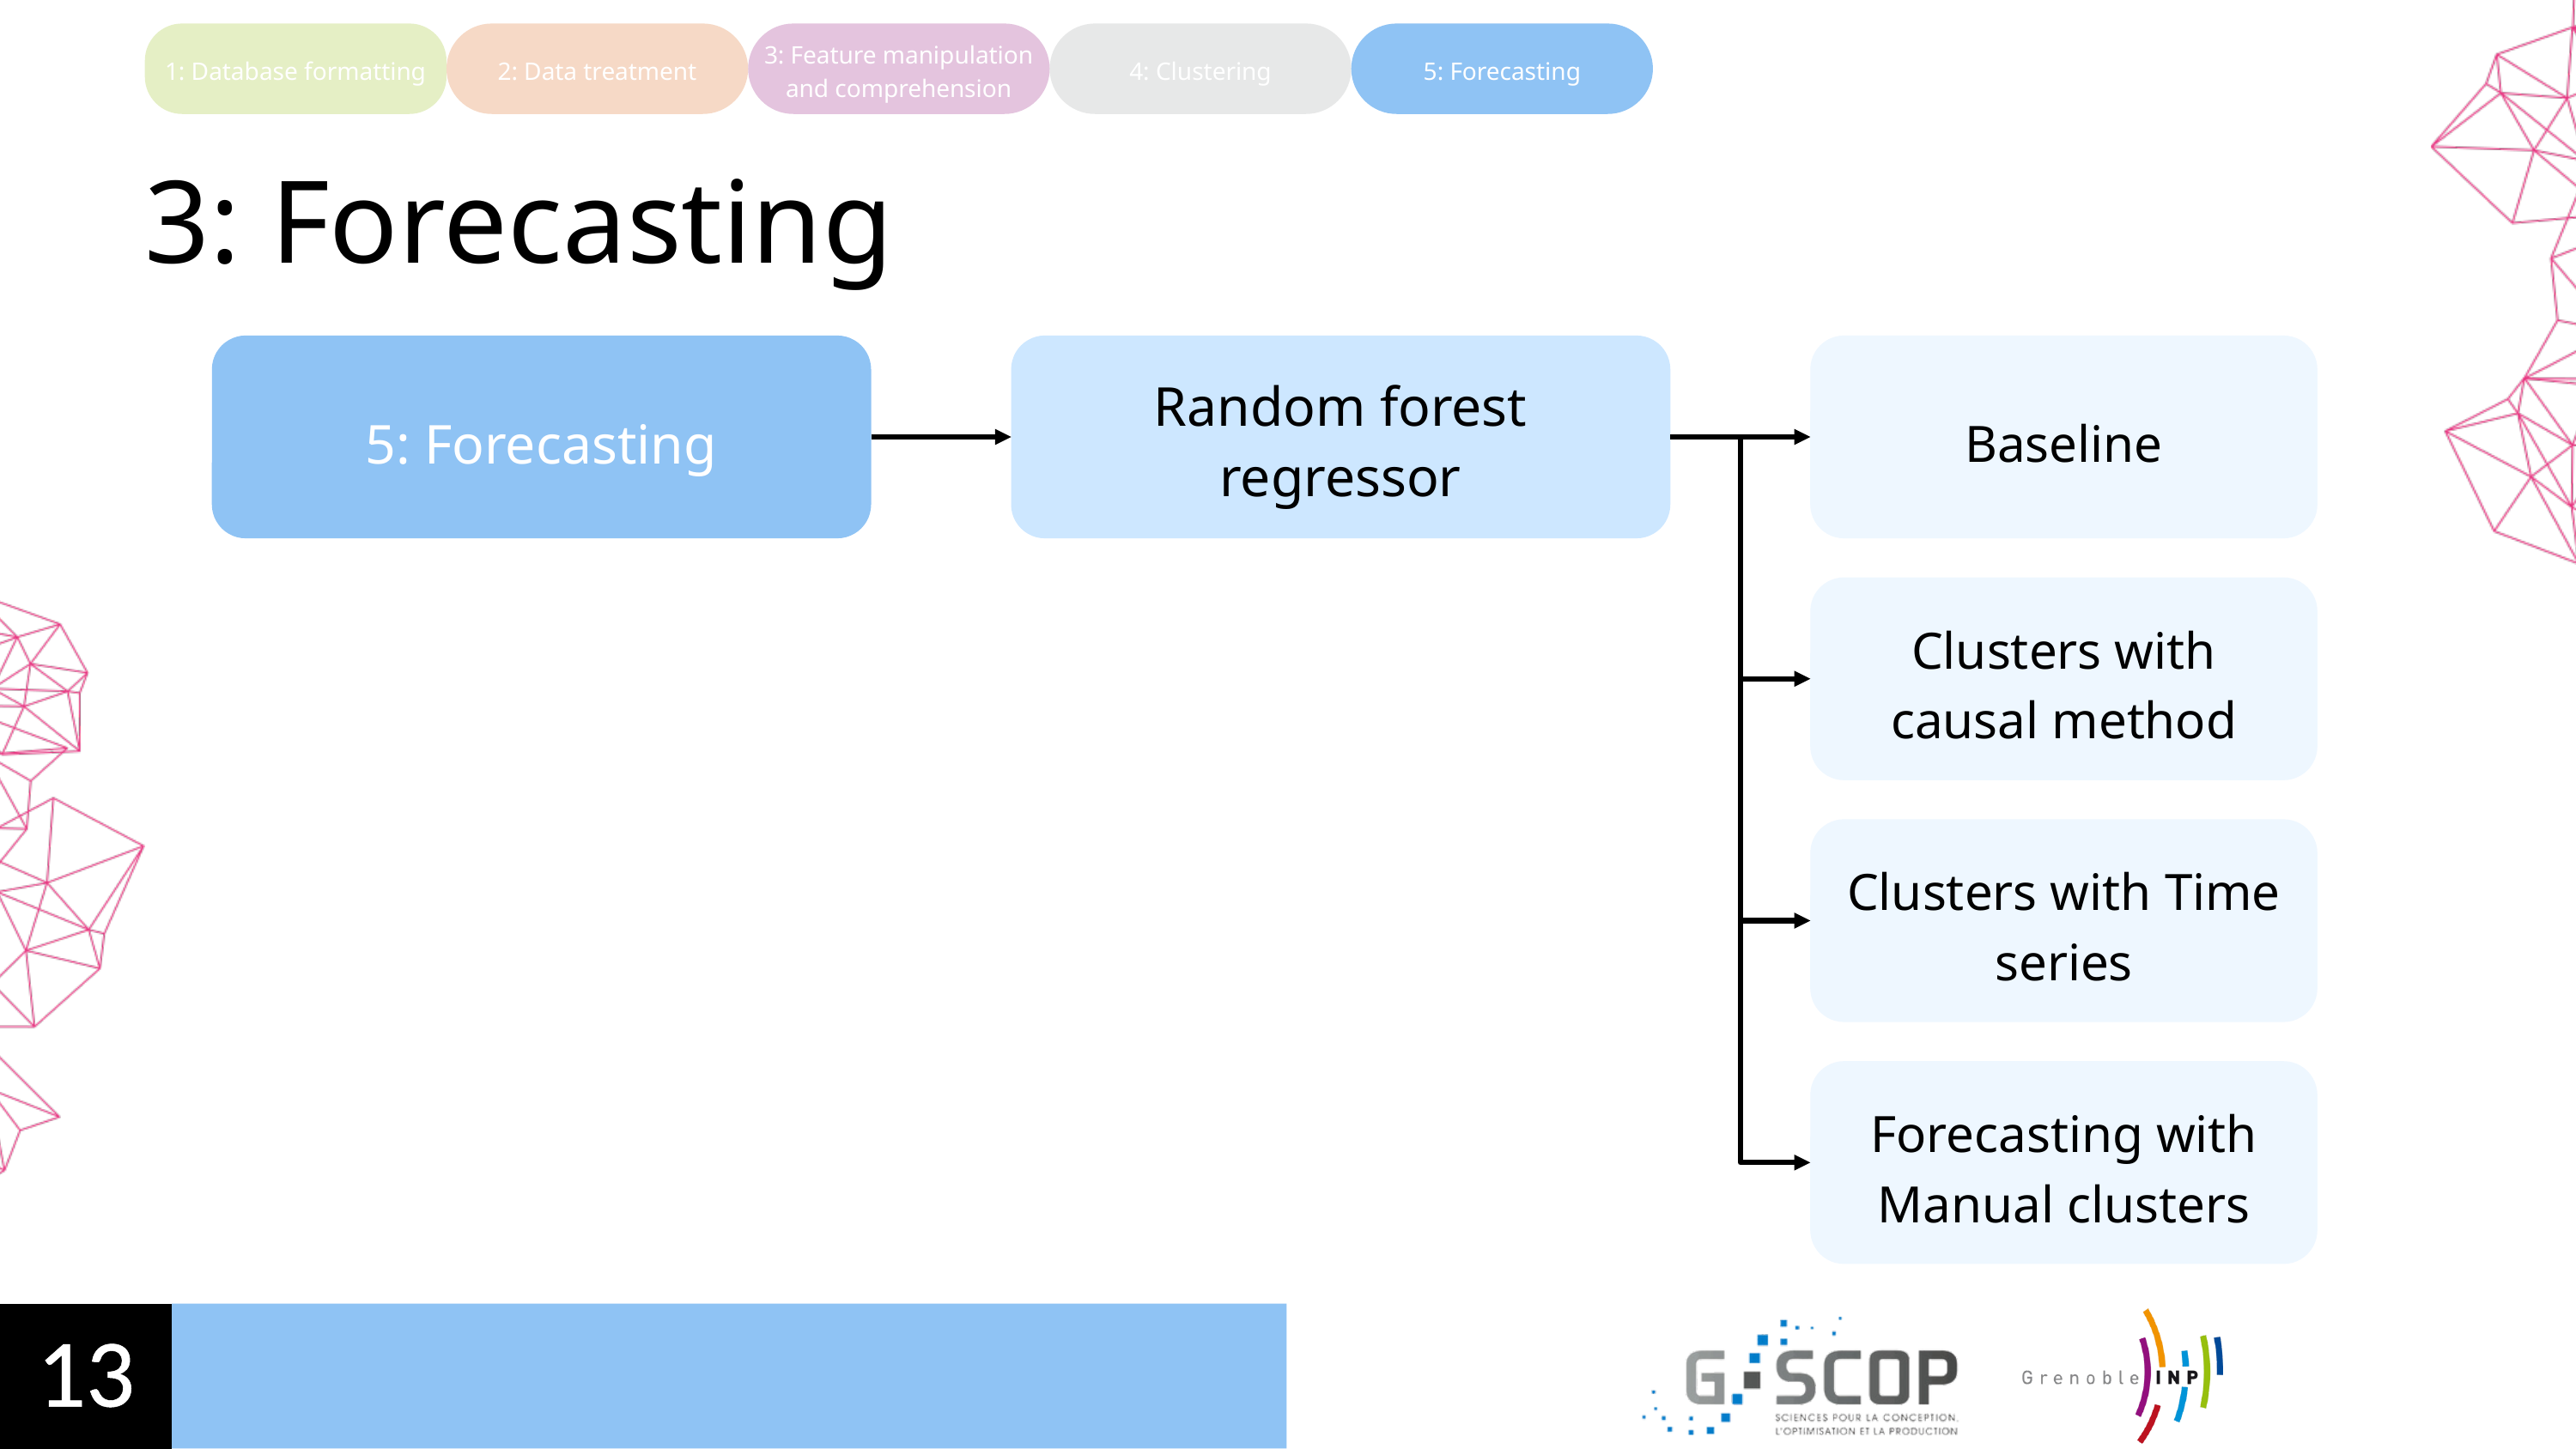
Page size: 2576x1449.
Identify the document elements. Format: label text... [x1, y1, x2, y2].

text_box [2431, 0, 2576, 565]
text_box Prévision [873, 401, 884, 434]
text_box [0, 1303, 1287, 1449]
text_box Prévision [873, 443, 884, 472]
text_box Random forest regressor [1009, 333, 1673, 541]
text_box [1670, 436, 1811, 1163]
text_box 3: Forecasting [144, 125, 1905, 286]
text_box Baseline [1808, 333, 2319, 541]
text_box Clusters with causal method [1814, 575, 2319, 782]
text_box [144, 23, 1654, 114]
text_box Forecasting with Manual clusters [1808, 1059, 2319, 1266]
text_box [0, 592, 145, 1197]
text_box Clusters with Time series [1814, 817, 2319, 1024]
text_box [1636, 1308, 2224, 1444]
text_box 5: Forecasting [210, 333, 873, 541]
